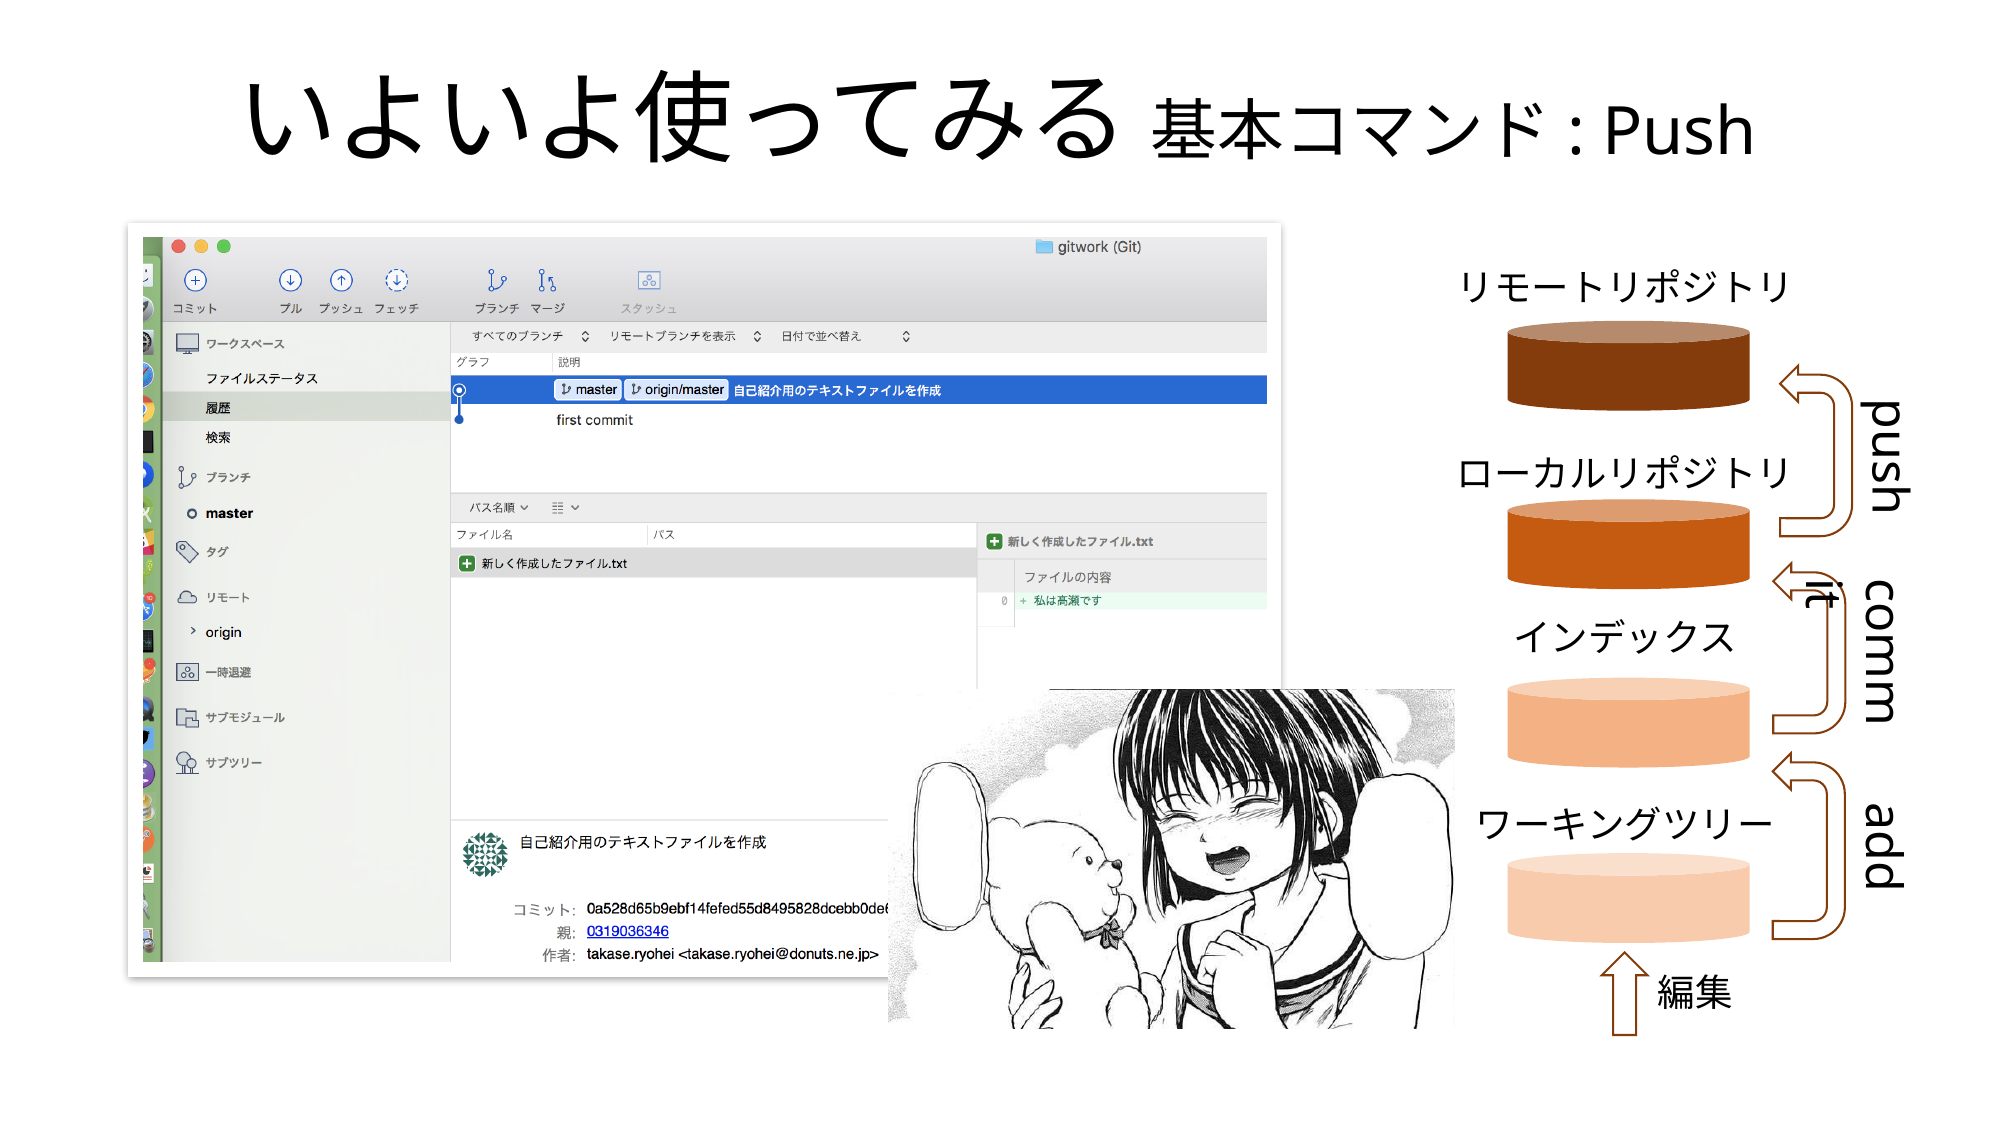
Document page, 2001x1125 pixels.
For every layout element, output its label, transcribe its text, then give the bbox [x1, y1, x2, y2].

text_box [1772, 753, 1924, 940]
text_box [1773, 563, 1924, 753]
text_box ローカルリポジトリ [1405, 442, 1779, 503]
text_box [1506, 676, 1751, 769]
text_box [1506, 319, 1751, 412]
picture [142, 237, 1455, 1029]
text_box [1506, 498, 1751, 591]
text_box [1601, 952, 1772, 1035]
text_box インデックス [1405, 606, 1773, 667]
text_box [1779, 365, 1930, 537]
text_box ワーキングツリー [1455, 793, 1772, 854]
text_box リモートリポジトリ [1405, 256, 1846, 316]
text_box [1506, 852, 1751, 945]
text_box いよいよ使ってみる 基本コマンド: Push [170, 47, 1825, 183]
